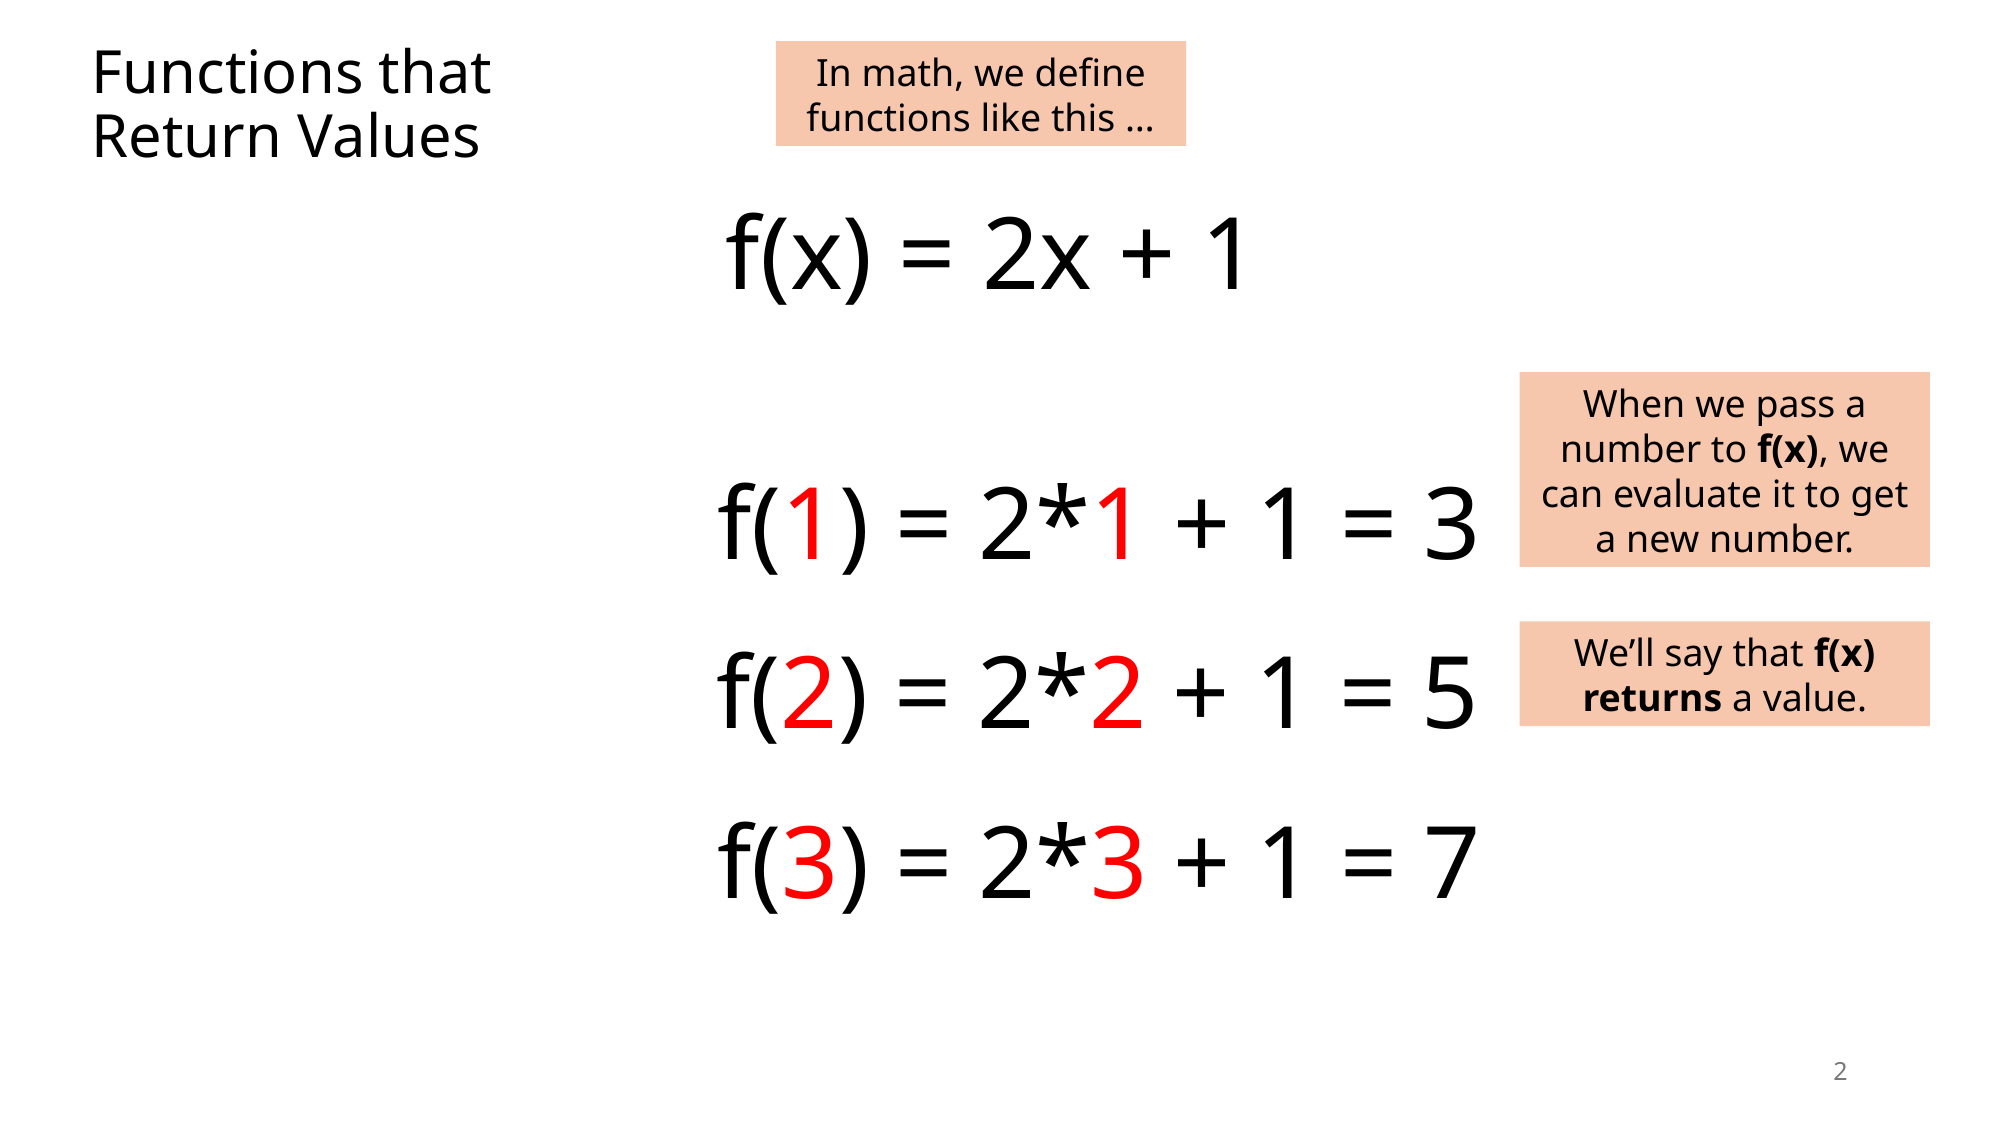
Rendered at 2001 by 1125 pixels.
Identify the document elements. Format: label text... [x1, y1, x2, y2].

text_box f(1) = 2*1 + 1 = 3 [702, 452, 1496, 587]
text_box f(x) = 2x + 1 [710, 182, 1274, 317]
text_box f(2) = 2*2 + 1 = 5 [701, 621, 1495, 757]
text_box In math, we define functions like this … [775, 41, 1187, 146]
text_box We’ll say that f(x) returns a value. [1519, 621, 1930, 727]
text_box When we pass a number to f(x), we can evaluate it to get a new number. [1519, 372, 1930, 567]
title Functions that Return Values [76, 33, 712, 251]
slide_number 2 [1412, 1042, 1863, 1103]
text_box f(3) = 2*3 + 1 = 7 [702, 790, 1496, 926]
